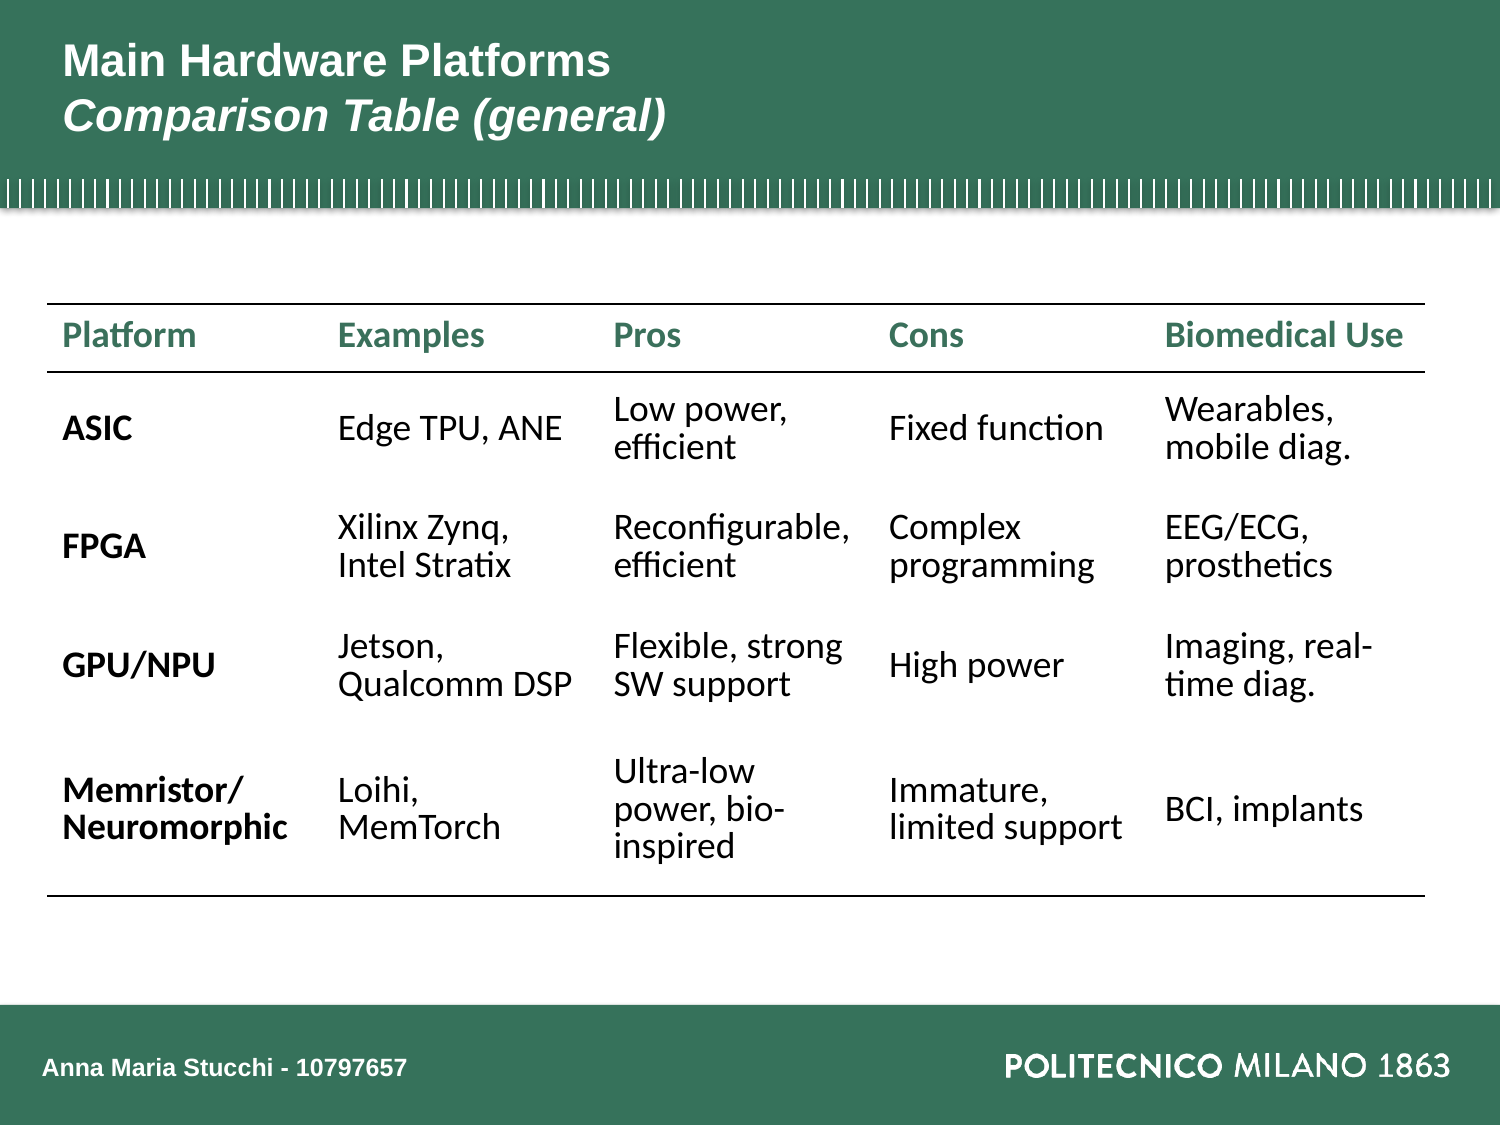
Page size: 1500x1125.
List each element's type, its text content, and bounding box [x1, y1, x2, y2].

table_cell Complex programming [874, 490, 1150, 609]
title Main Hardware Platforms Comparison Table (general) [47, 22, 1455, 161]
table_cell Edge TPU, ANE [323, 373, 599, 490]
table_cell Low power, efficient [599, 373, 874, 490]
table_cell BCI, implants [1150, 727, 1425, 895]
table_cell Fixed function [874, 373, 1150, 490]
table_header Biomedical Use [1150, 305, 1425, 371]
table_cell ASIC [47, 373, 323, 490]
table_cell Reconfigurable, efficient [599, 490, 874, 609]
table_cell Immature, limited support [874, 727, 1150, 895]
table_cell FPGA [47, 490, 323, 609]
table_cell Jetson, Qualcomm DSP [323, 609, 599, 727]
picture [999, 1041, 1456, 1089]
table_cell Xilinx Zynq, Intel Stratix [323, 490, 599, 609]
table_cell Loihi, MemTorch [323, 727, 599, 895]
table_cell High power [874, 609, 1150, 727]
table_cell Memristor/Neuromorphic [47, 727, 323, 895]
table_header Examples [323, 305, 599, 371]
table_cell GPU/NPU [47, 609, 323, 727]
table_cell Wearables, mobile diag. [1150, 373, 1425, 490]
table_cell Imaging, real-time diag. [1150, 609, 1425, 727]
table_cell Ultra-low power, bio-inspired [599, 727, 874, 895]
table_header Cons [874, 305, 1150, 371]
table_header Pros [599, 305, 874, 371]
table_cell EEG/ECG, prosthetics [1150, 490, 1425, 609]
table_header Platform [47, 305, 323, 371]
table_cell Flexible, strong SW support [599, 609, 874, 727]
